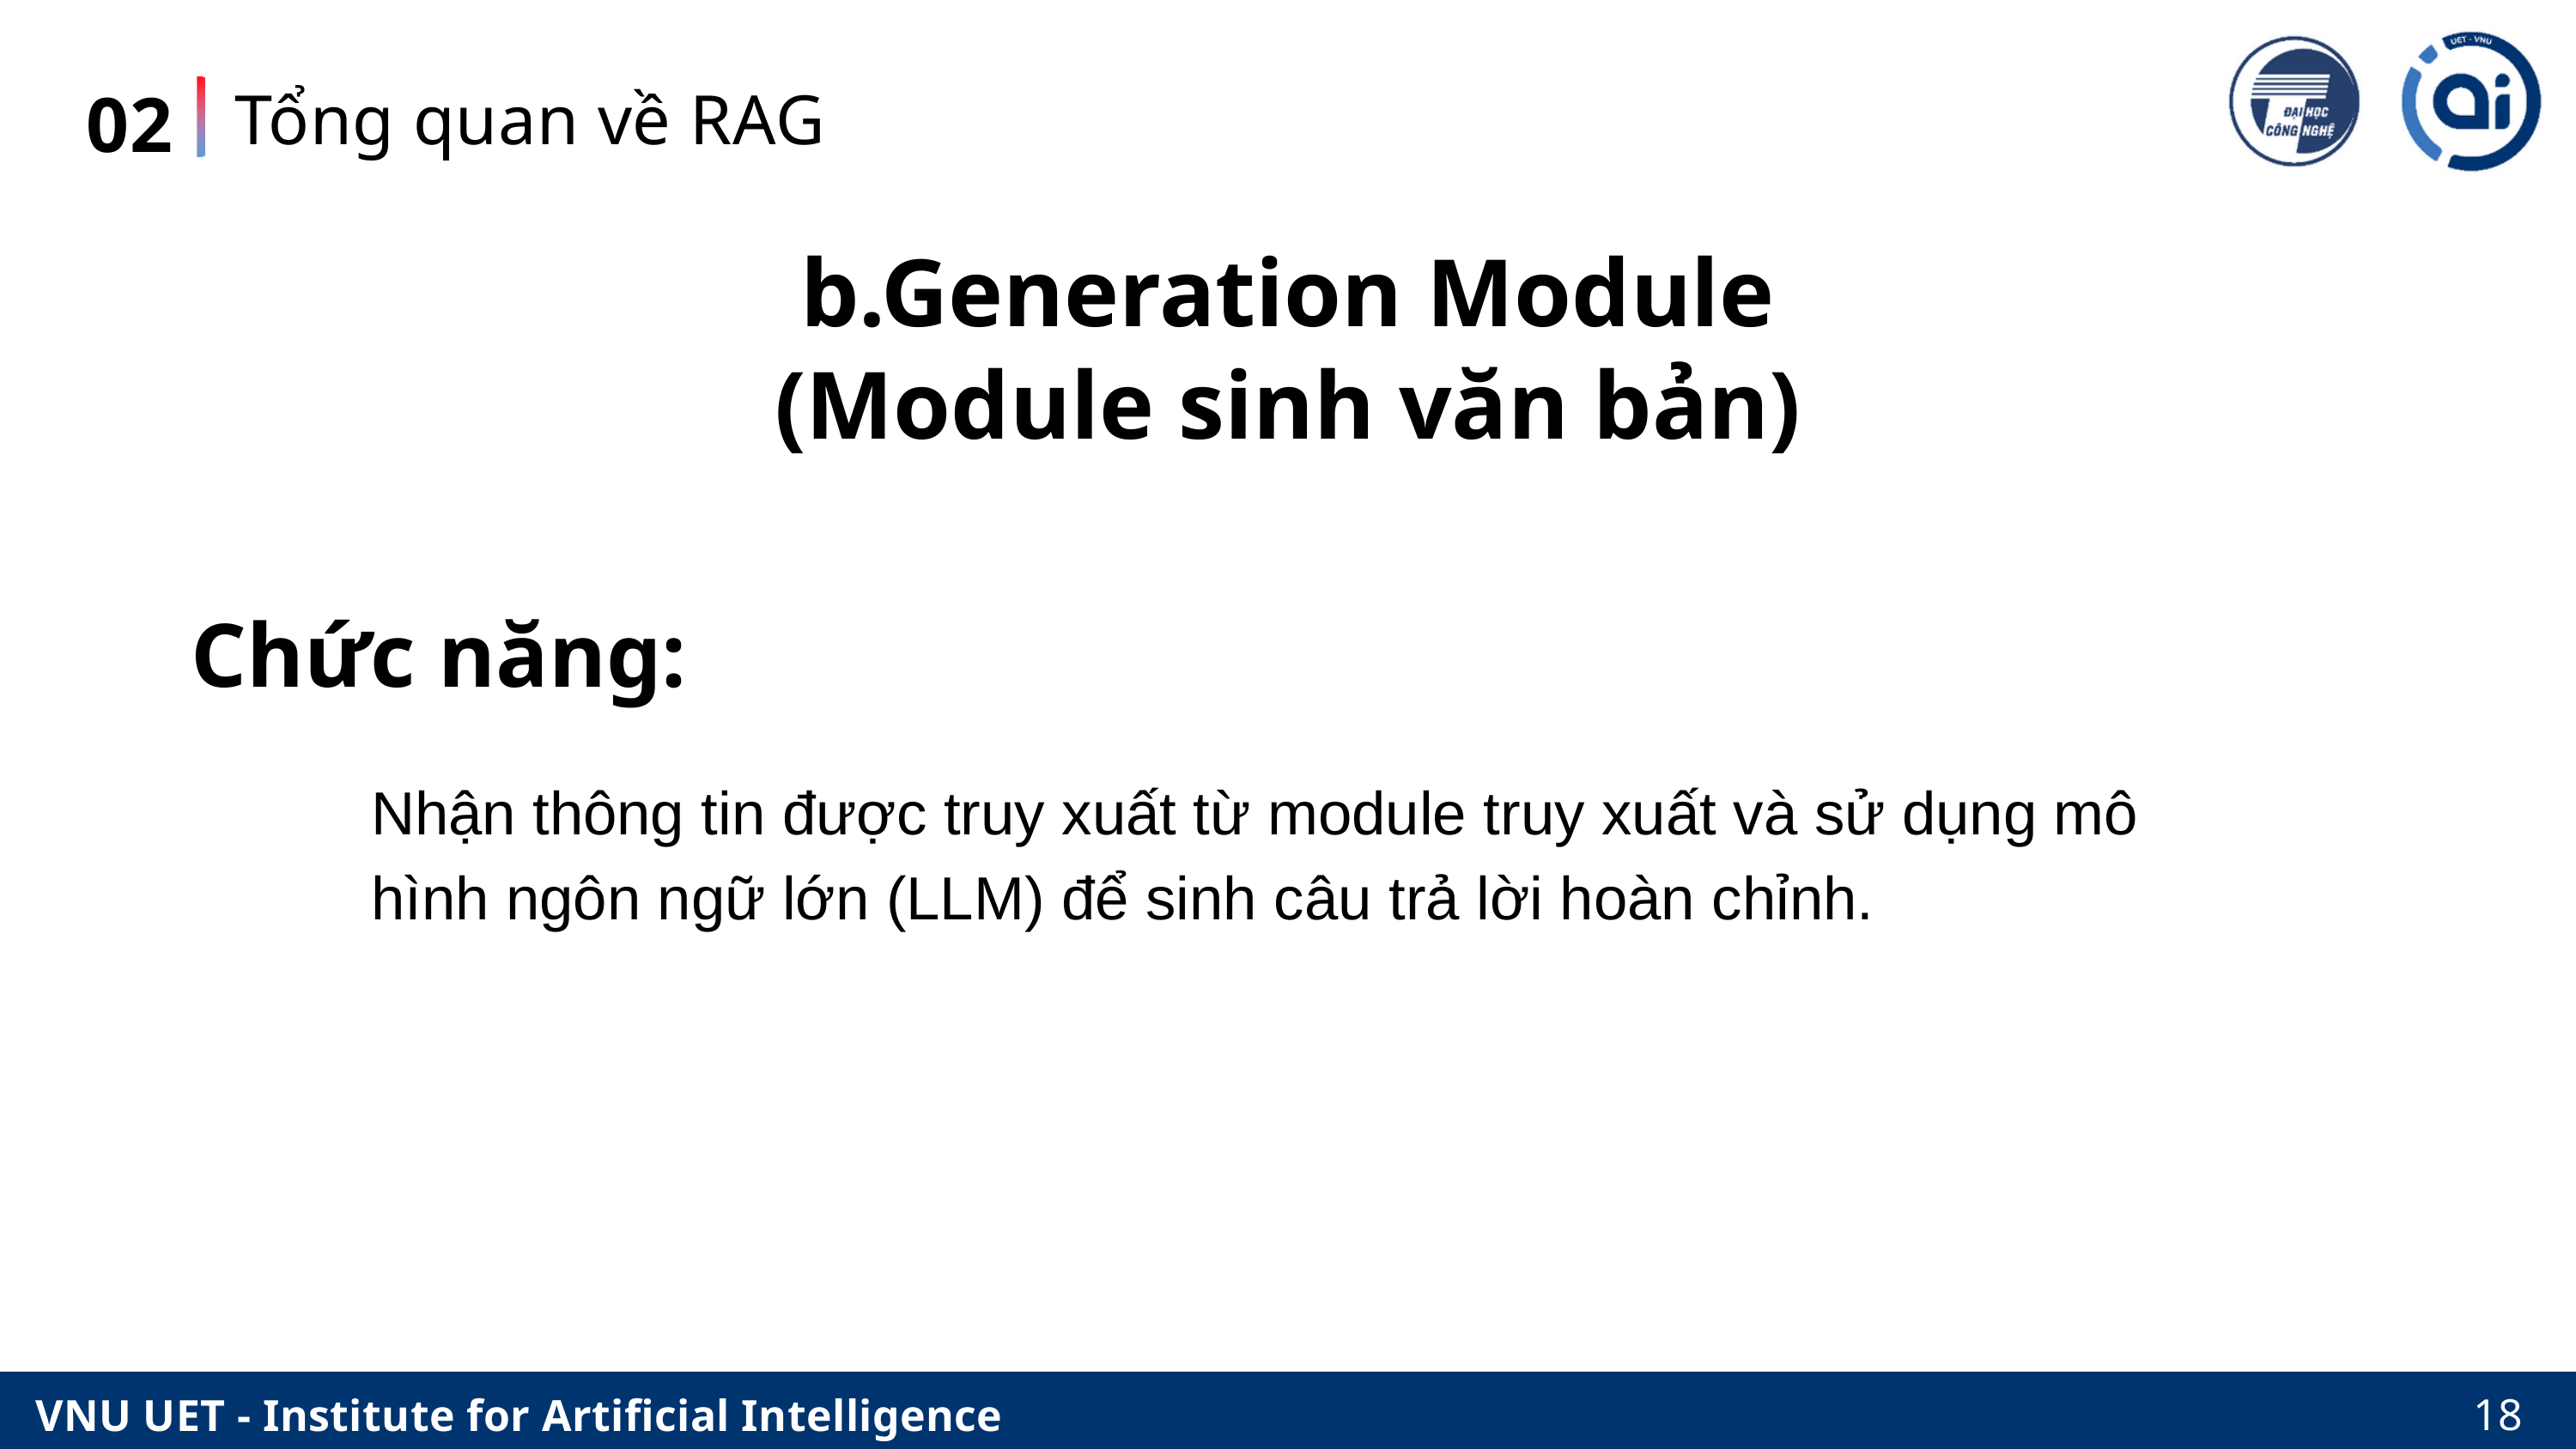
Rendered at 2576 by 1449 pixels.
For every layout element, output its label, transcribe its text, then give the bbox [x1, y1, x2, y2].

text_box Chức năng: [159, 581, 719, 705]
text_box [2225, 33, 2363, 170]
text_box Nhận thông tin được truy xuất từ module truy xuất và sử dụng mô hình ngôn ngữ lớn (LLM) để sinh câu trả lời hoàn chỉnh. [371, 761, 2226, 1017]
text_box [197, 76, 205, 158]
text_box 02 [86, 76, 197, 167]
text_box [0, 1371, 2576, 1449]
text_box (Module sinh văn bản) [700, 327, 1876, 588]
text_box Tổng quan về RAG [234, 76, 1202, 158]
text_box [2398, 28, 2544, 174]
text_box b.Generation Module [735, 215, 1841, 327]
